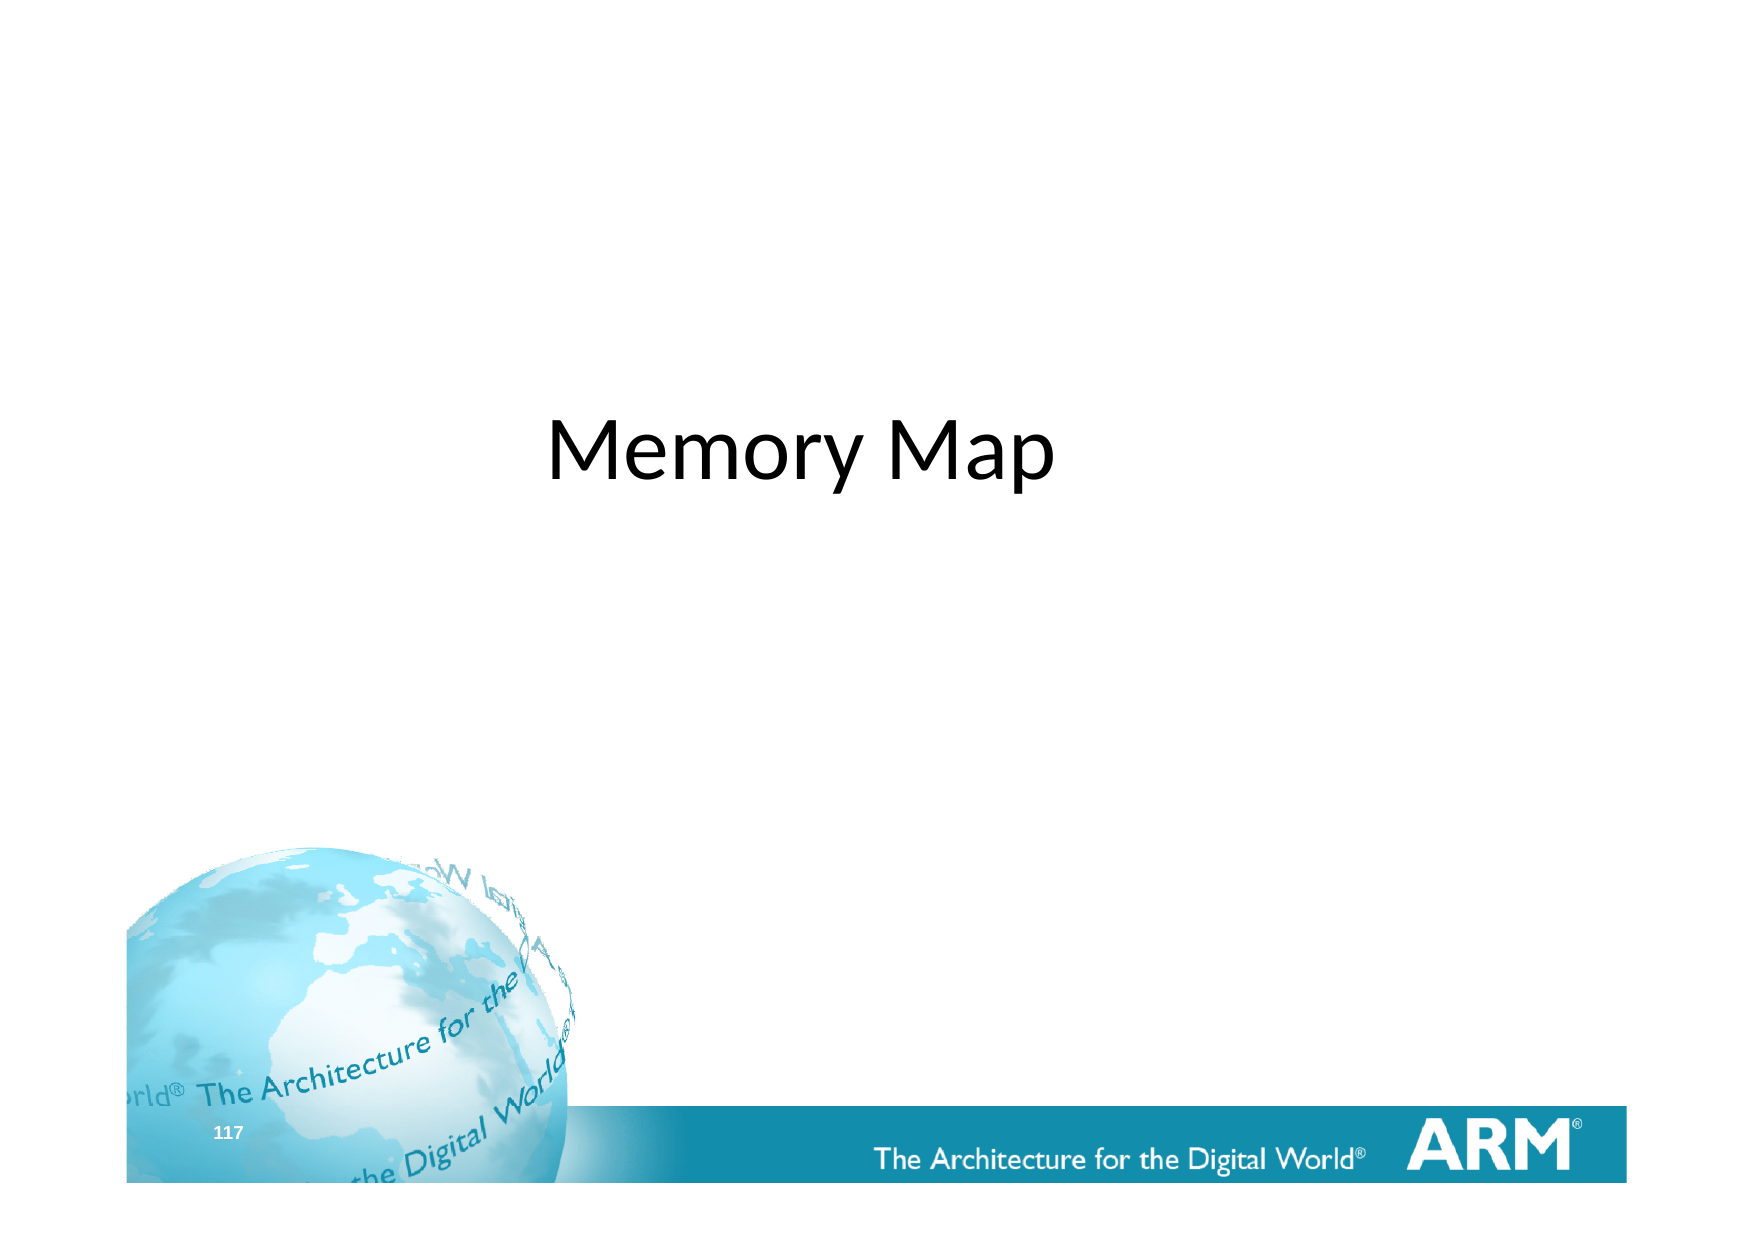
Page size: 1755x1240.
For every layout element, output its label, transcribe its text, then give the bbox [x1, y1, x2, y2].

slide_number 117 [198, 1120, 287, 1176]
picture [126, 847, 1627, 1183]
title Memory Map [545, 400, 1209, 610]
